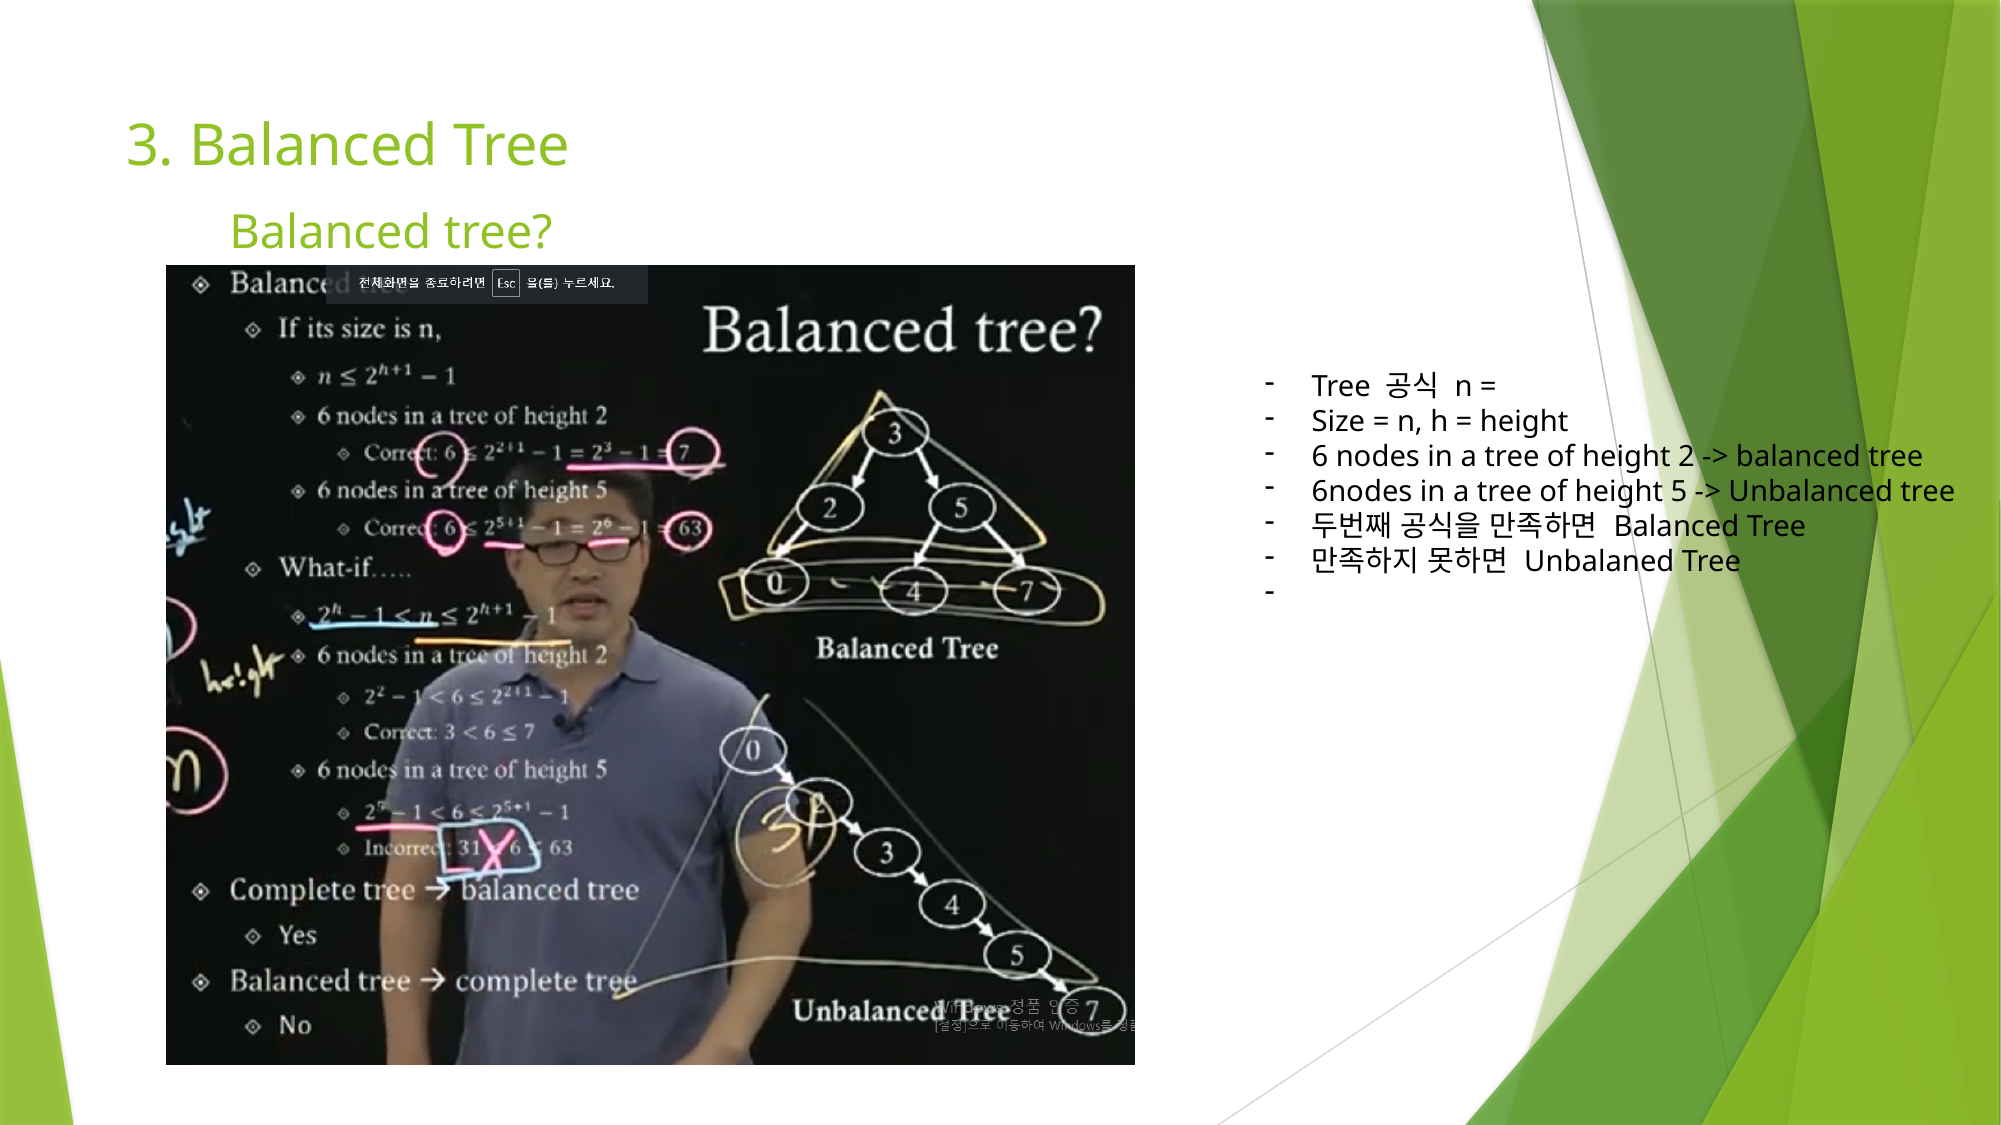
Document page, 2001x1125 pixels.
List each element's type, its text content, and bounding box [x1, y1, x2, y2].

title 3. Balanced Tree [111, 99, 1835, 185]
text_box Balanced tree? [214, 193, 1531, 266]
picture [166, 264, 1135, 1066]
